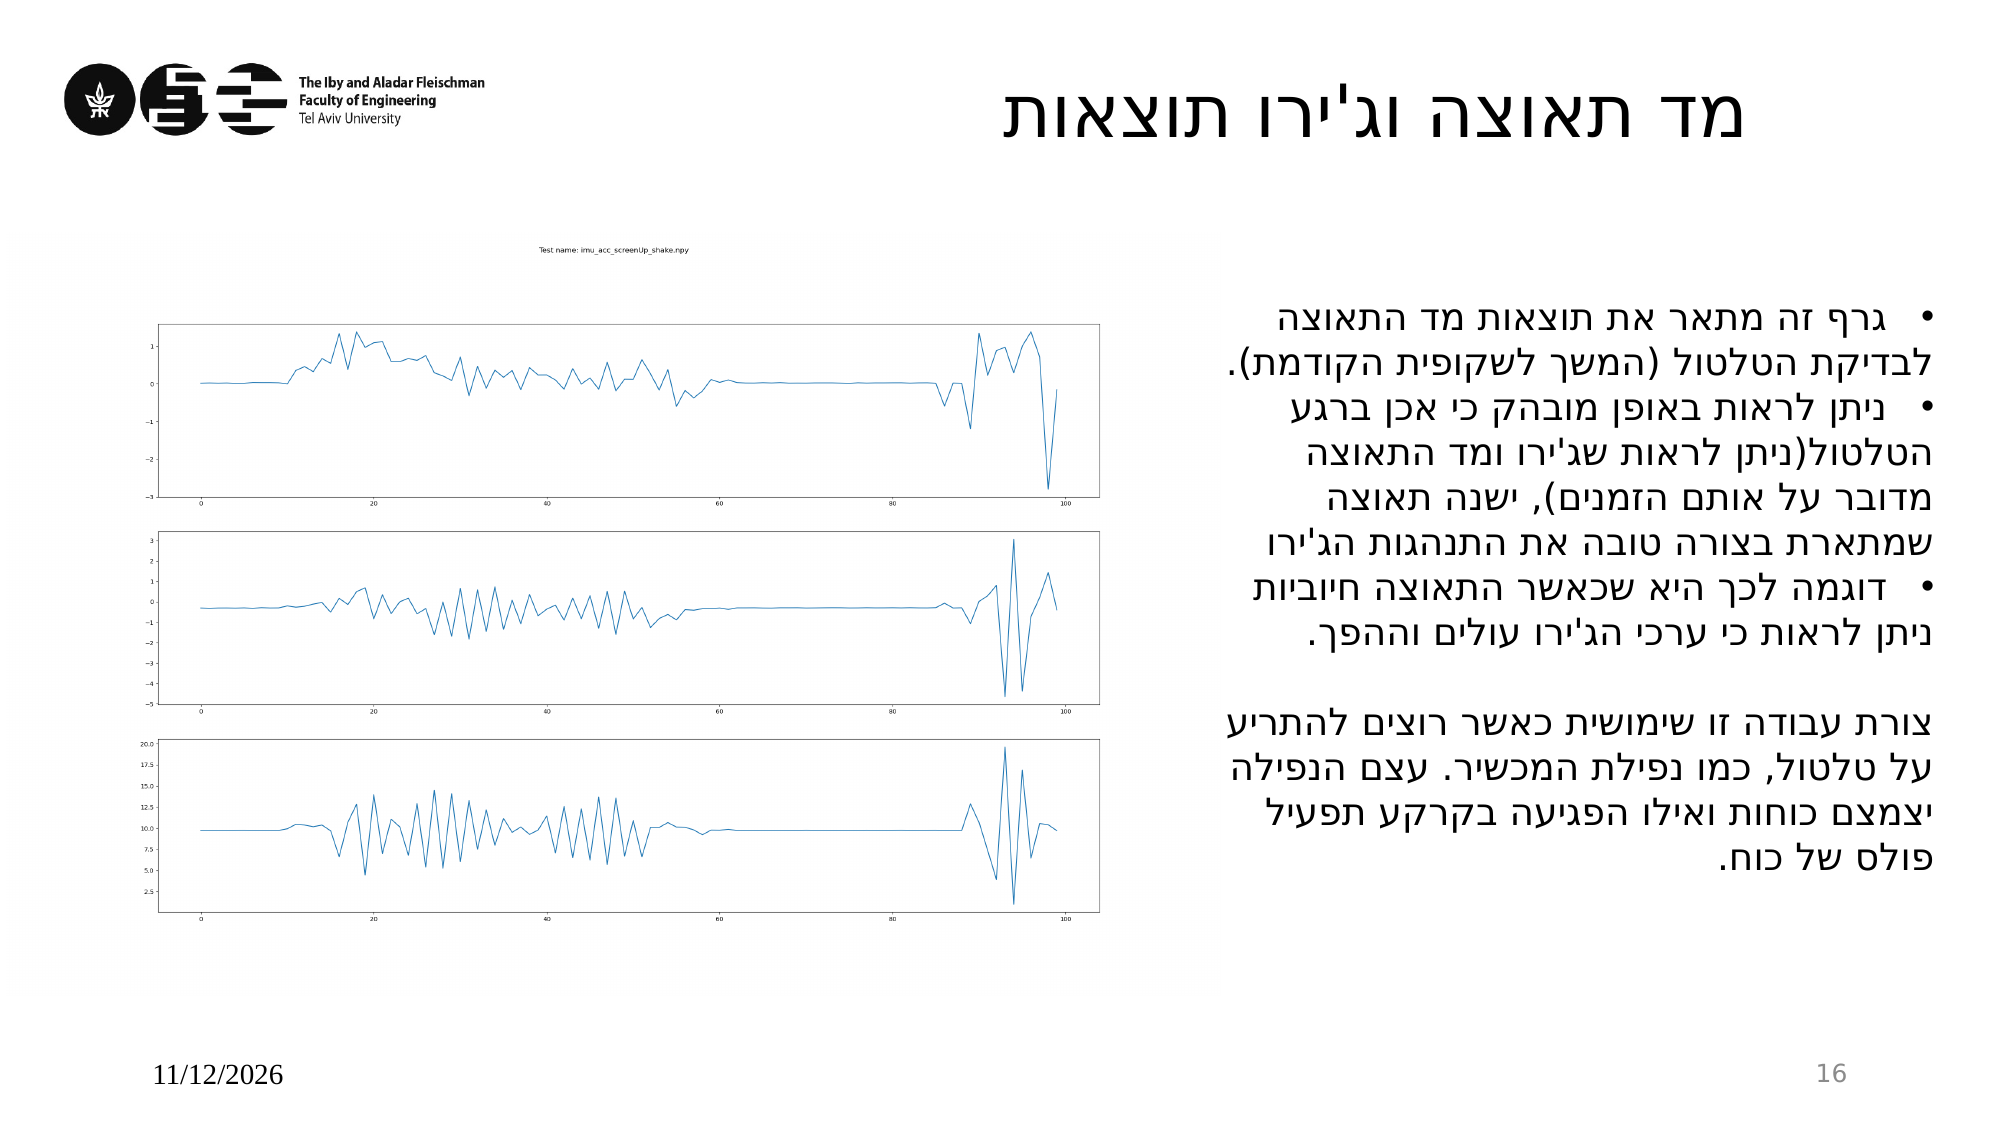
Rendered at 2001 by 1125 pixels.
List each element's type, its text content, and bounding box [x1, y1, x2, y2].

picture [43, 44, 524, 155]
title מד תאוצה וג'ירו תוצאות [664, 66, 1765, 161]
text_box גרף זה מתאר את תוצאות מד התאוצה לבדיקת הטלטול (המשך לשקופית הקודמת). ניתן לראות באופן מובהק כי אכן ברגע הטלטול(ניתן לראות שג'ירו ומד התאוצה מדובר על אותם הזמנים), ישנה תאוצה שמתארת בצורה טובה את התנהגות הג'ירו דוגמה לכך היא שכאשר התאוצה חיוביות ניתן לראות כי ערכי הג'ירו עולים וההפך. צורת עבודה זו שימושית כאשר רוצים להתריע על טלטול, כמו נפילת המכשיר. עצם הנפילה יצמצם כוחות ואילו הפגיעה בקרקע תפעיל פולס של כוח. [1226, 285, 1949, 886]
picture [5, 232, 1221, 996]
slide_number 16 [1412, 1042, 1863, 1103]
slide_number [137, 1042, 588, 1103]
